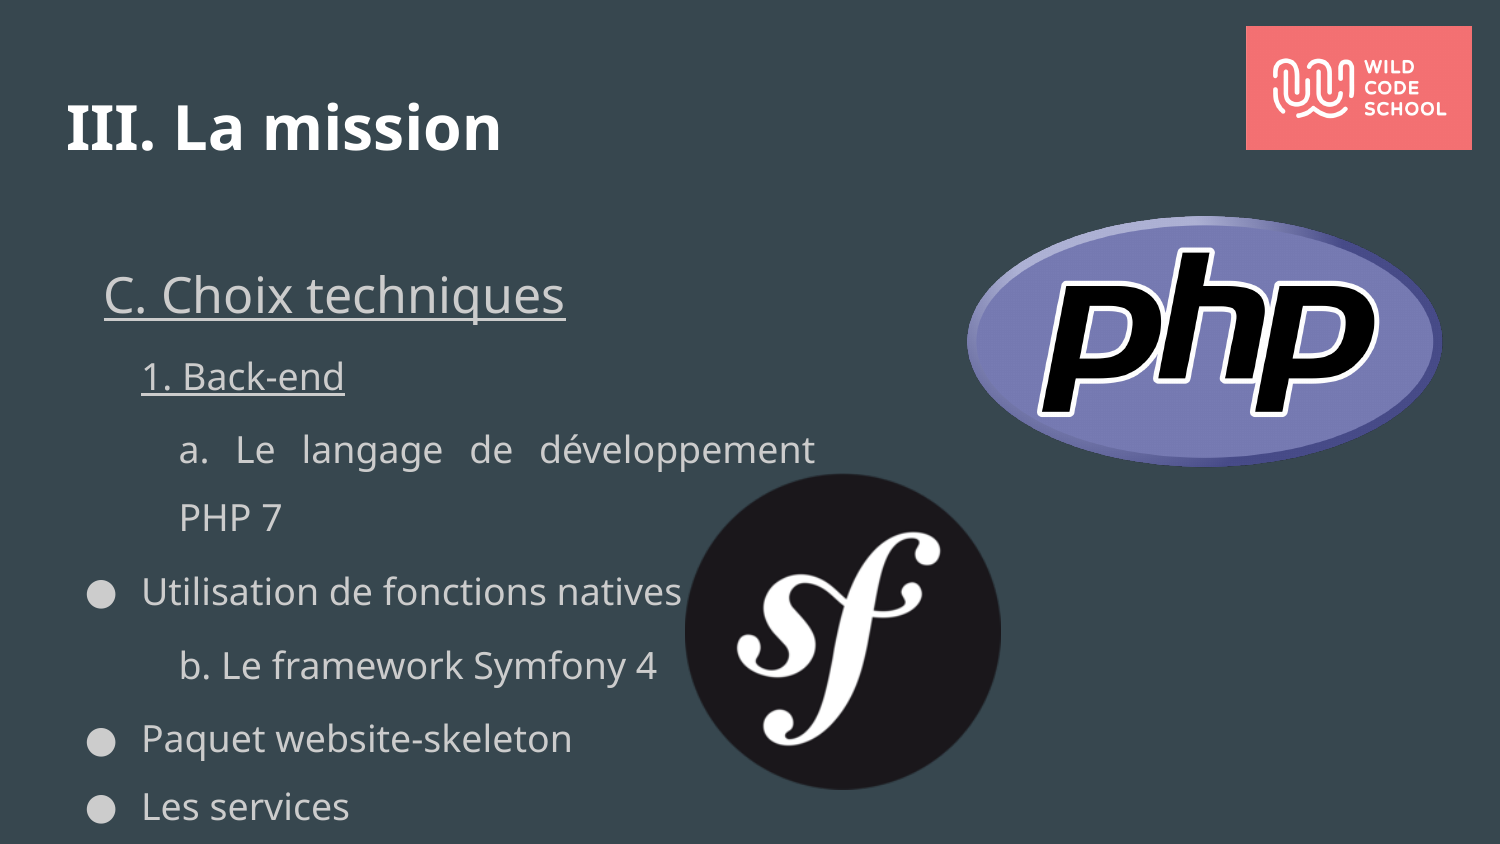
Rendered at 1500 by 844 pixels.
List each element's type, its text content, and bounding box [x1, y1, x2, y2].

picture [1246, 26, 1473, 150]
title III. La mission [51, 72, 1449, 167]
list C. Choix techniques 1. Back-end a. Le langage de développement PHP 7 Utilisation de fonctions natives b. Le framework Symfony 4 Paquet website-skeleton Les services [51, 189, 850, 750]
picture [685, 209, 1450, 791]
